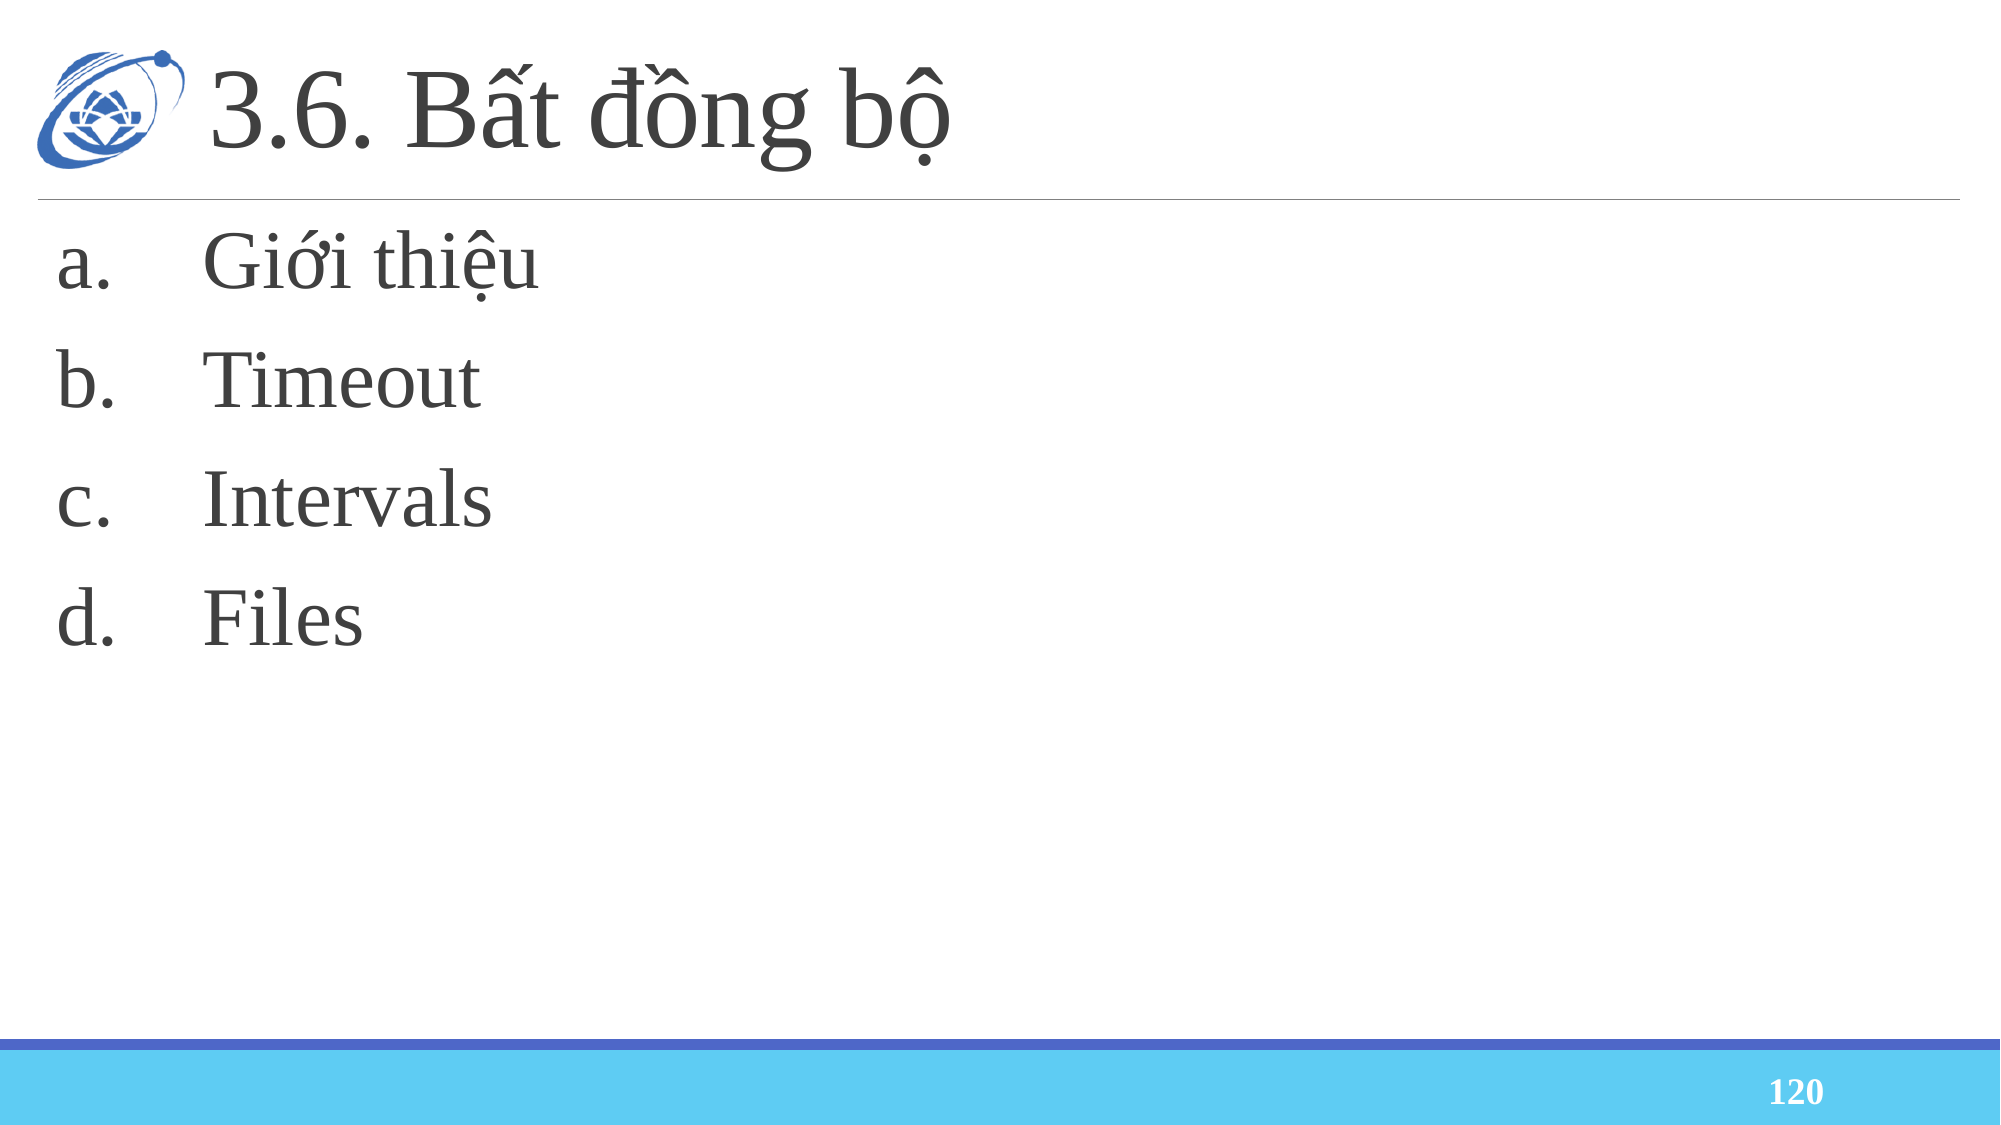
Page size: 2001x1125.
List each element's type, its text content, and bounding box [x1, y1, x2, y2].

picture [37, 34, 185, 183]
title 3.6. Bất đồng bộ [193, 47, 1961, 192]
slide_number 120 [1624, 1059, 1840, 1120]
list a. Giới thiệu b. Timeout c. Intervals d. Files [37, 209, 1961, 1011]
